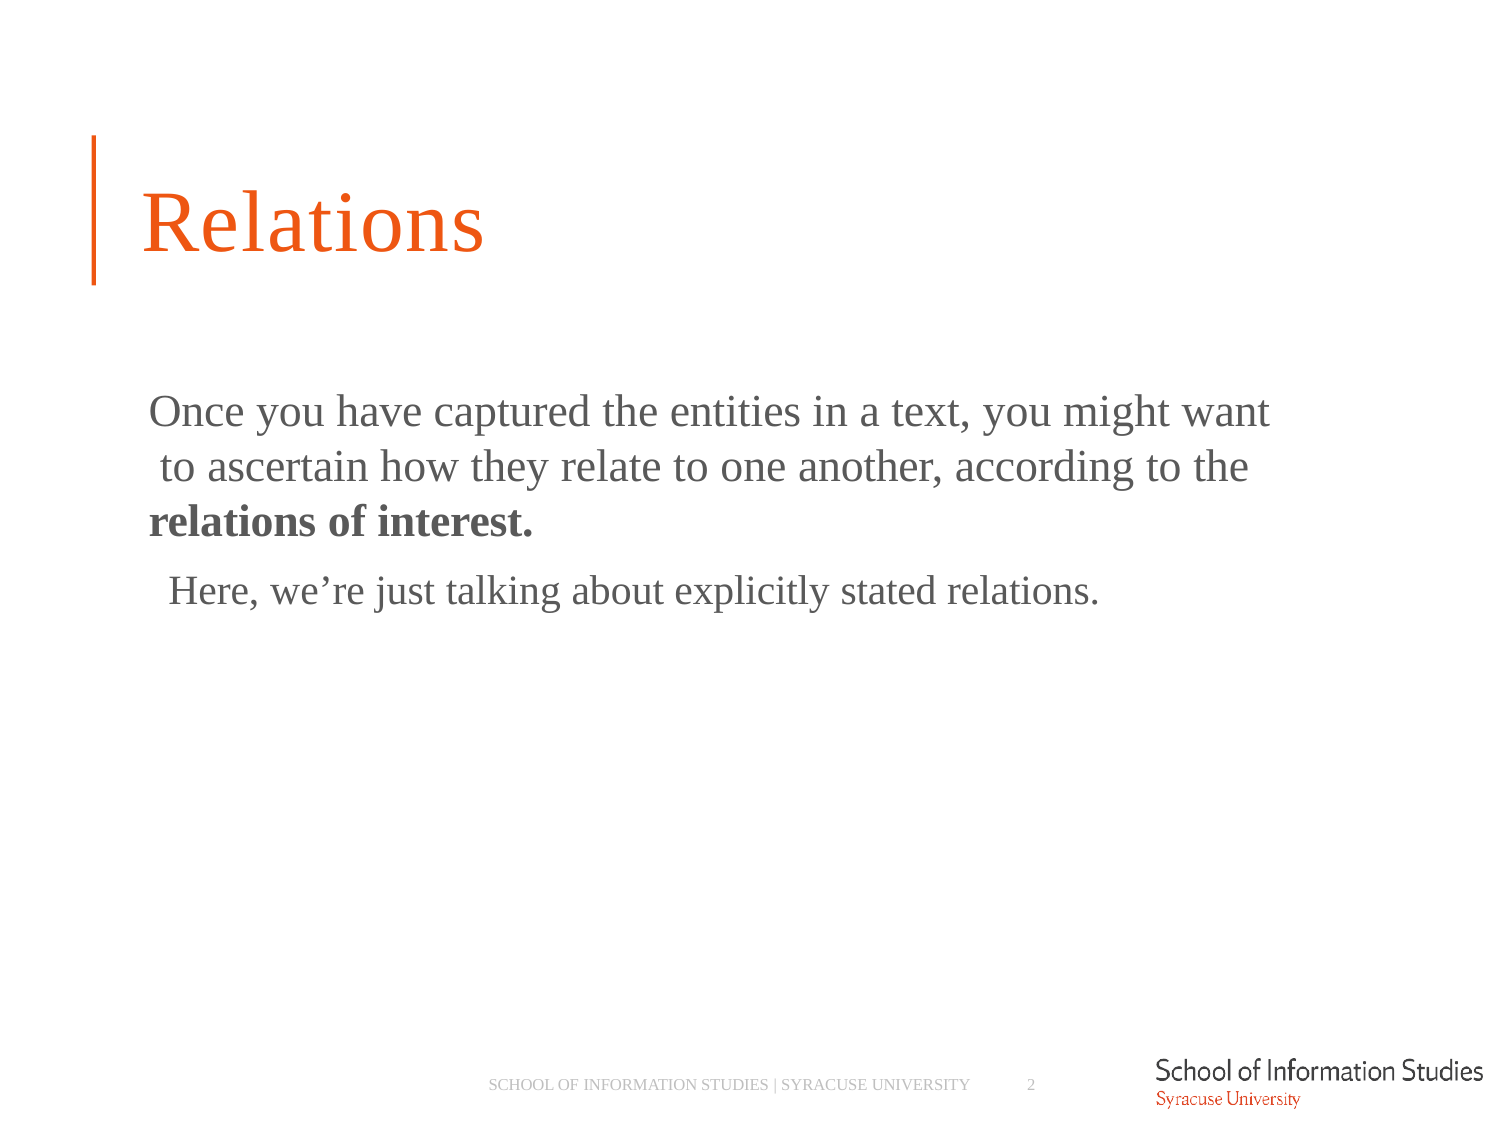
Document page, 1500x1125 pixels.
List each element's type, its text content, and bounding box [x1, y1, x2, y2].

footer SCHOOL OF INFORMATION STUDIES | SYRACUSE UNIVERSITY [486, 1073, 979, 1125]
text_box Once you have captured the entities in a text, you might want to ascertain how they relate to one another, according to the relations of interest. ­ Here, we’re just talking about explicitly stated relations. [146, 378, 1276, 613]
picture [1156, 1058, 1483, 1109]
slide_number 2 [1020, 1073, 1050, 1125]
title Relations [138, 162, 492, 353]
